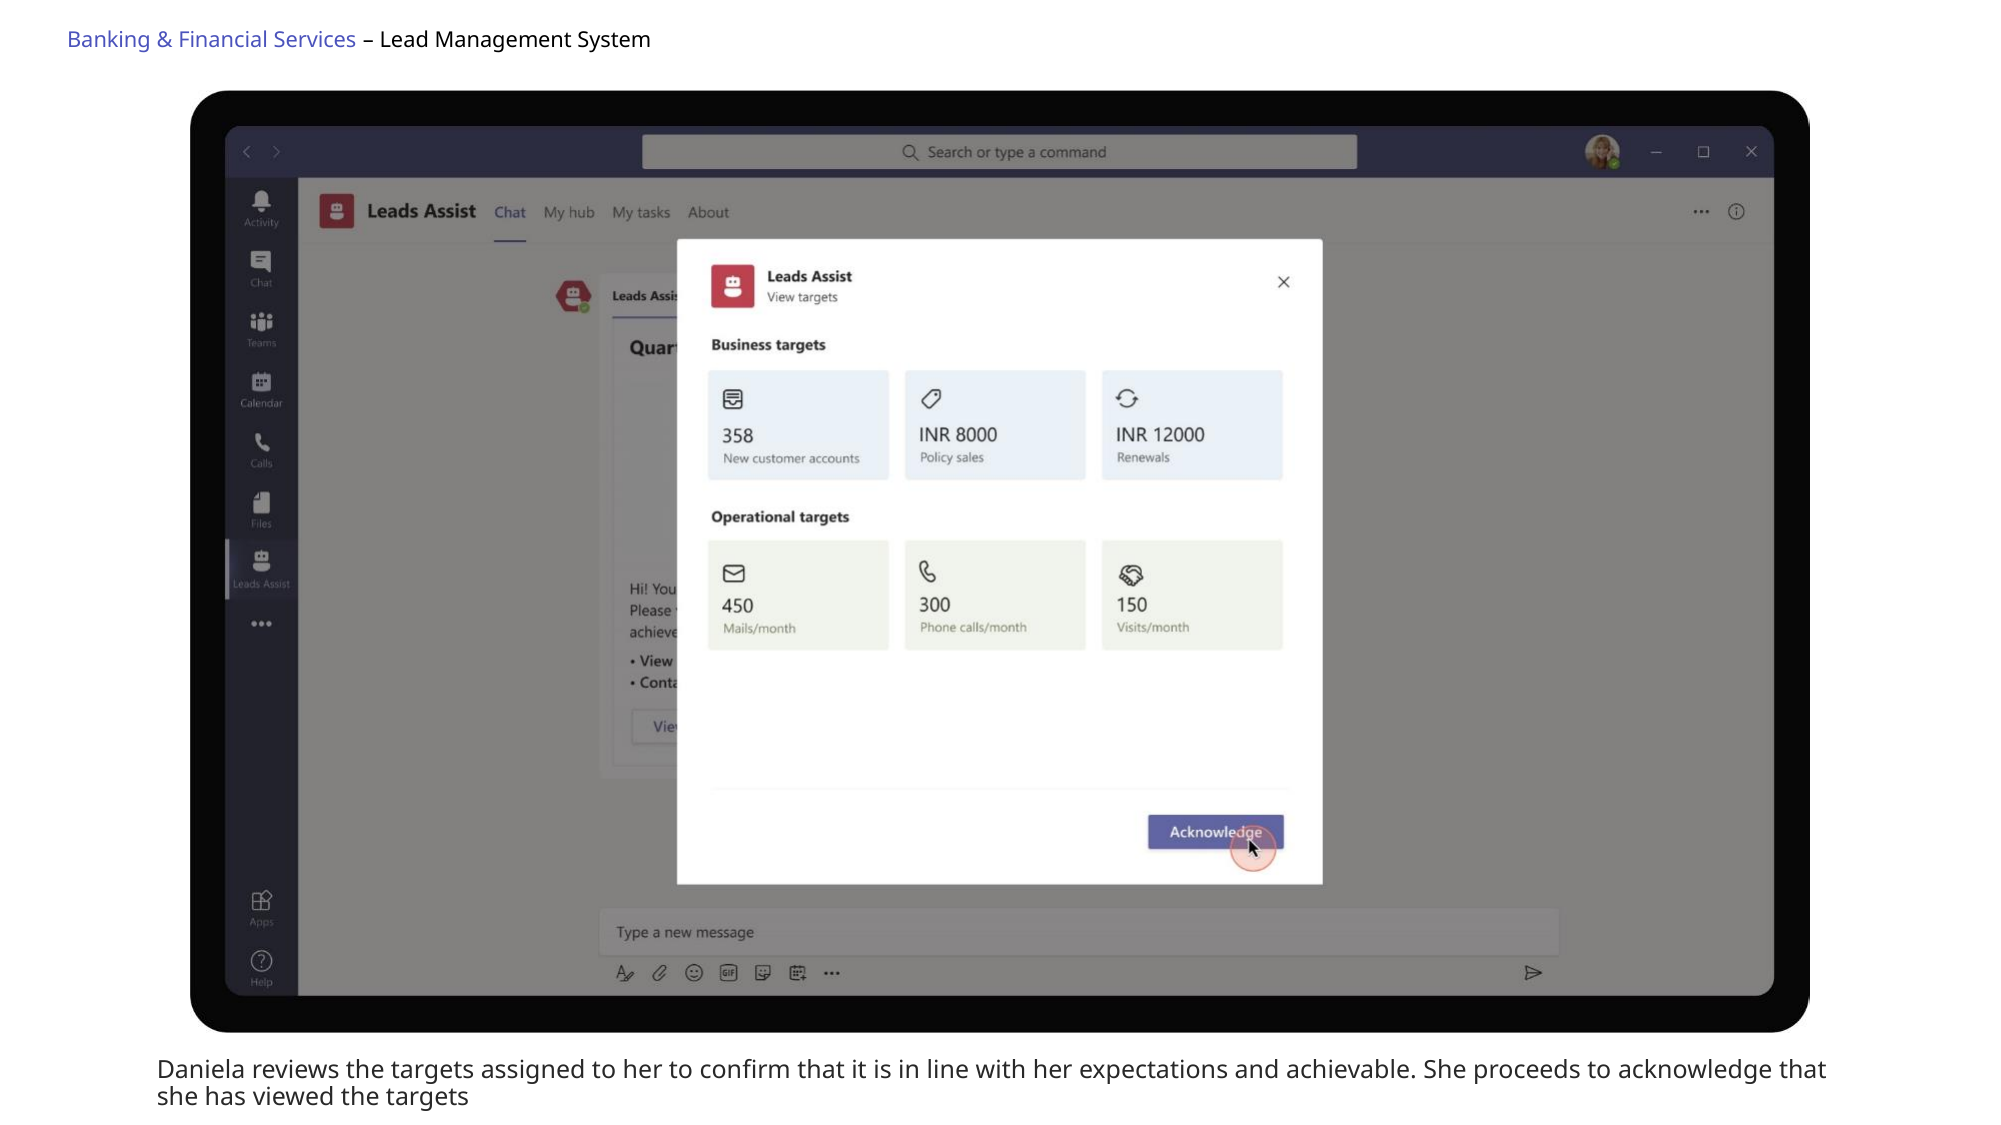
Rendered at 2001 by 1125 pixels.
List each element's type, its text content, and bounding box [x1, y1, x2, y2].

text_box Daniela reviews the targets assigned to her to confirm that it is in line with her expectations and achievable. She proceeds to acknowledge that she has viewed the targets [126, 1033, 1884, 1125]
text_box Banking & Financial Services – Lead Management System [52, 18, 1552, 60]
picture [190, 89, 1811, 1034]
